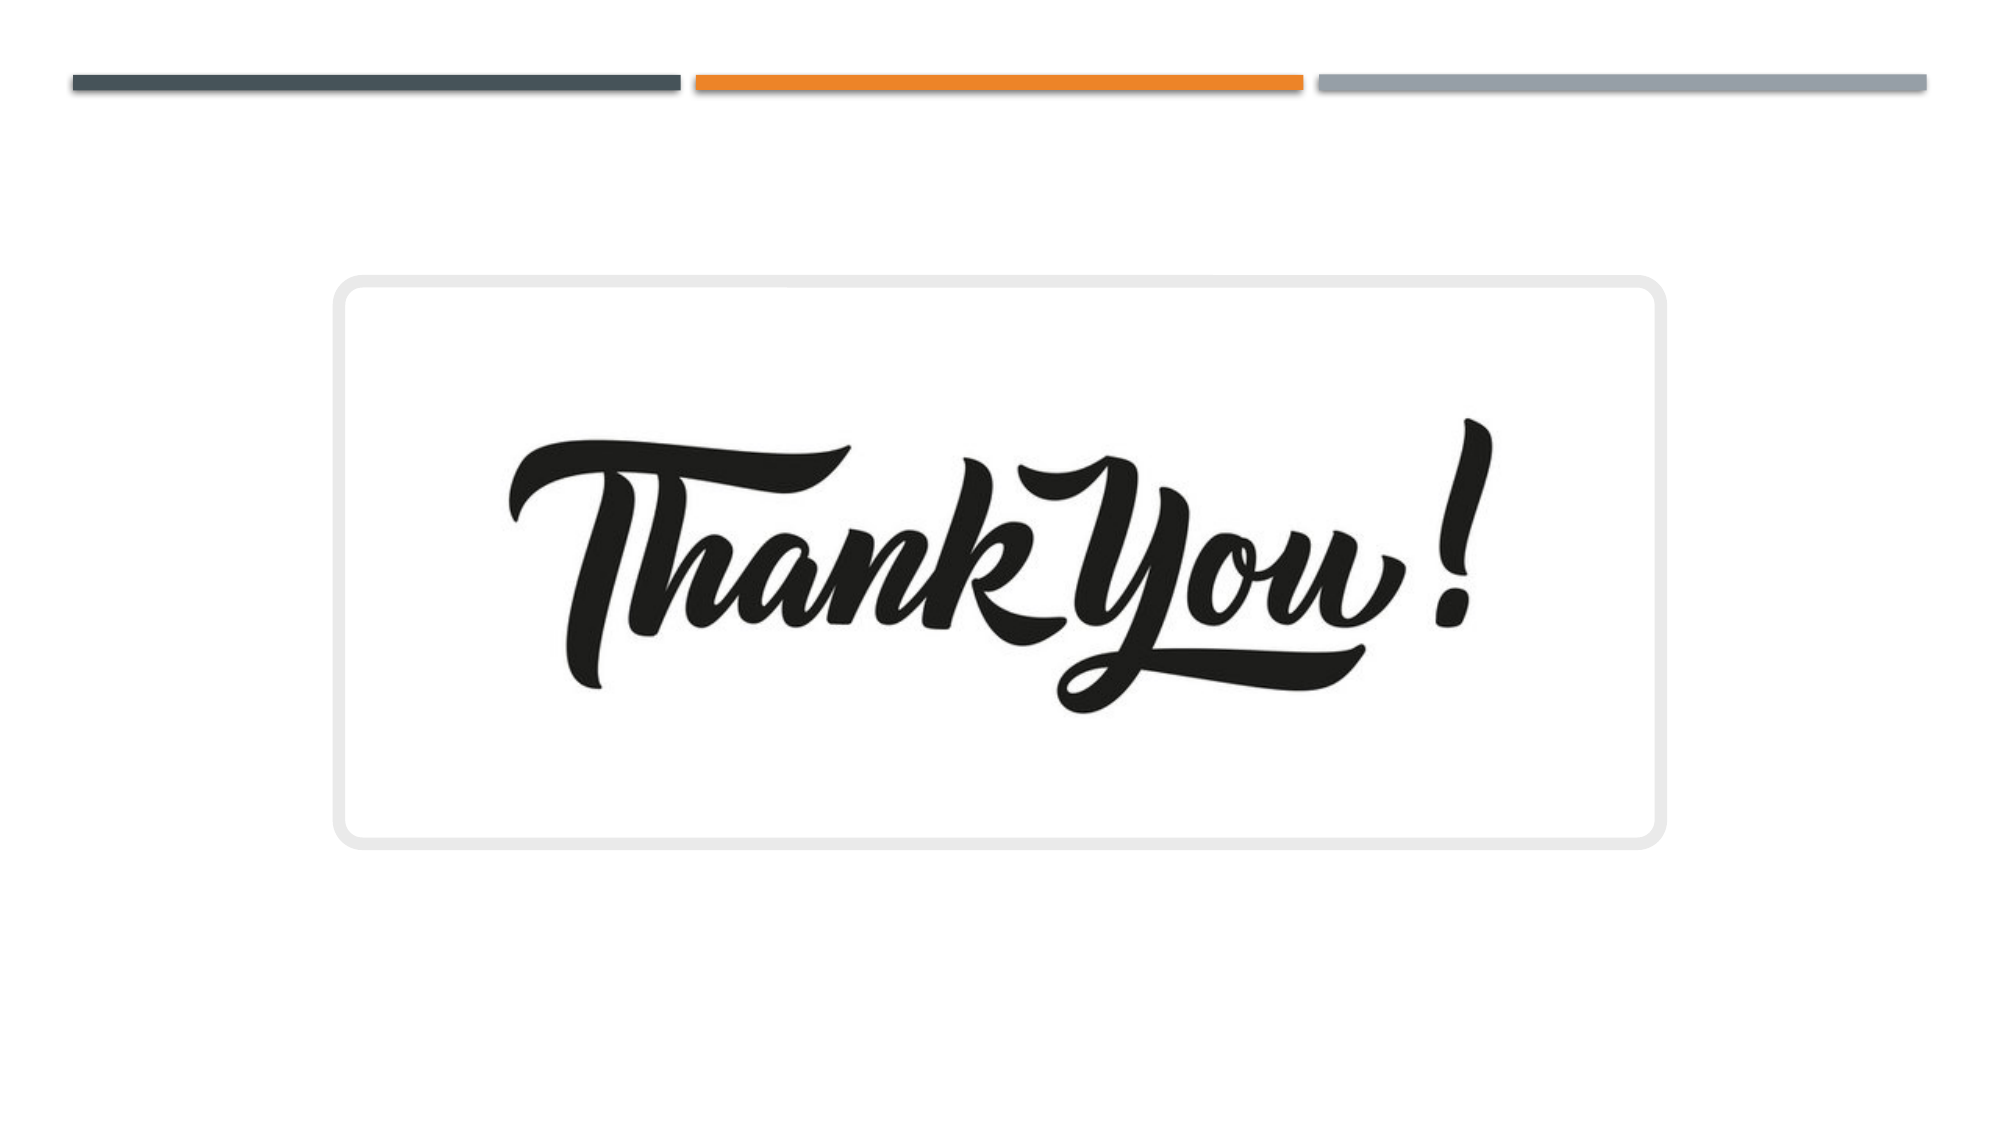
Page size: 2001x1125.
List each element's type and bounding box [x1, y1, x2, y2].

picture [338, 280, 1662, 845]
